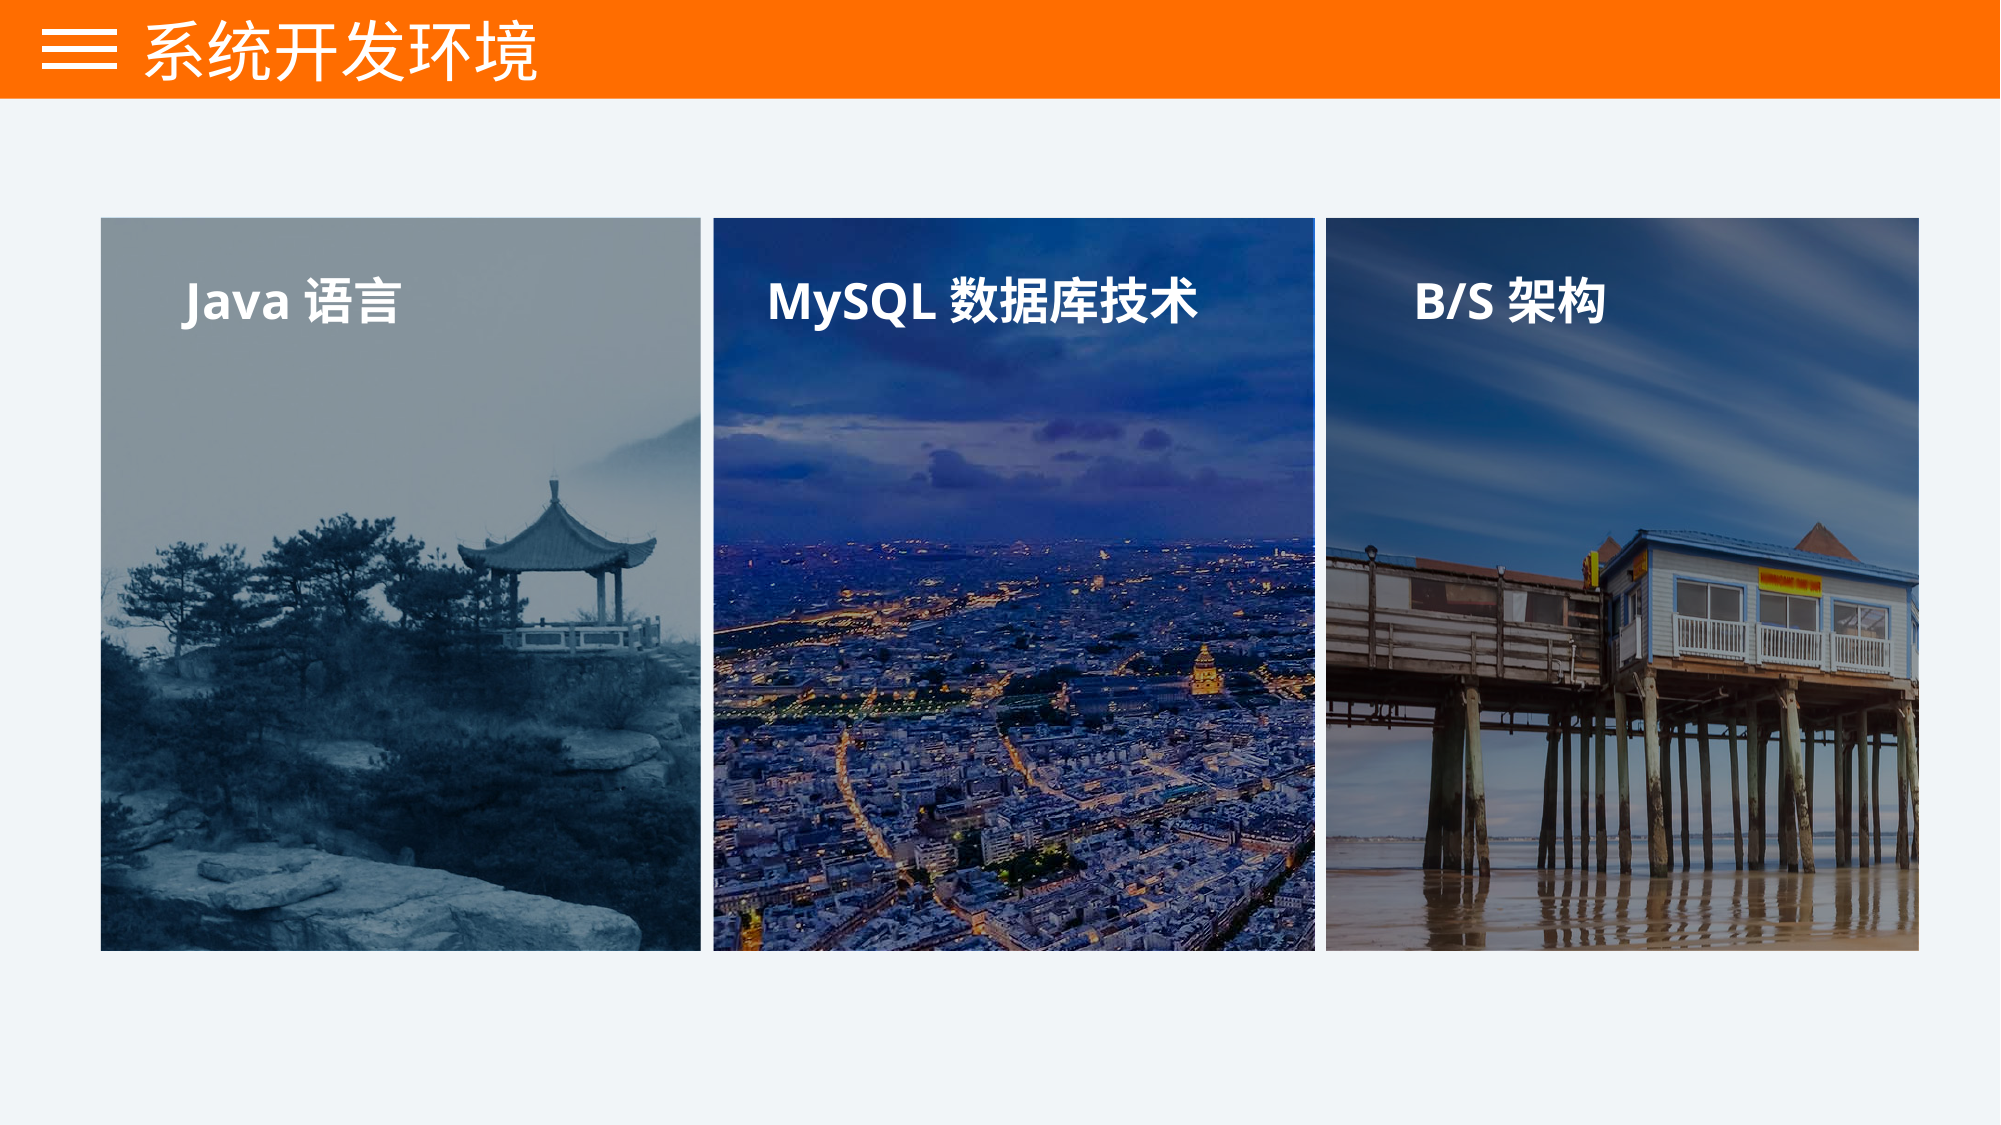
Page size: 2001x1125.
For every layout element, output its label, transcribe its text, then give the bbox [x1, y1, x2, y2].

text_box [0, 0, 2000, 100]
picture [100, 217, 701, 951]
picture [713, 218, 1316, 951]
text_box 系统开发环境 [125, 2, 835, 98]
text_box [42, 32, 118, 67]
picture [1326, 218, 1919, 951]
